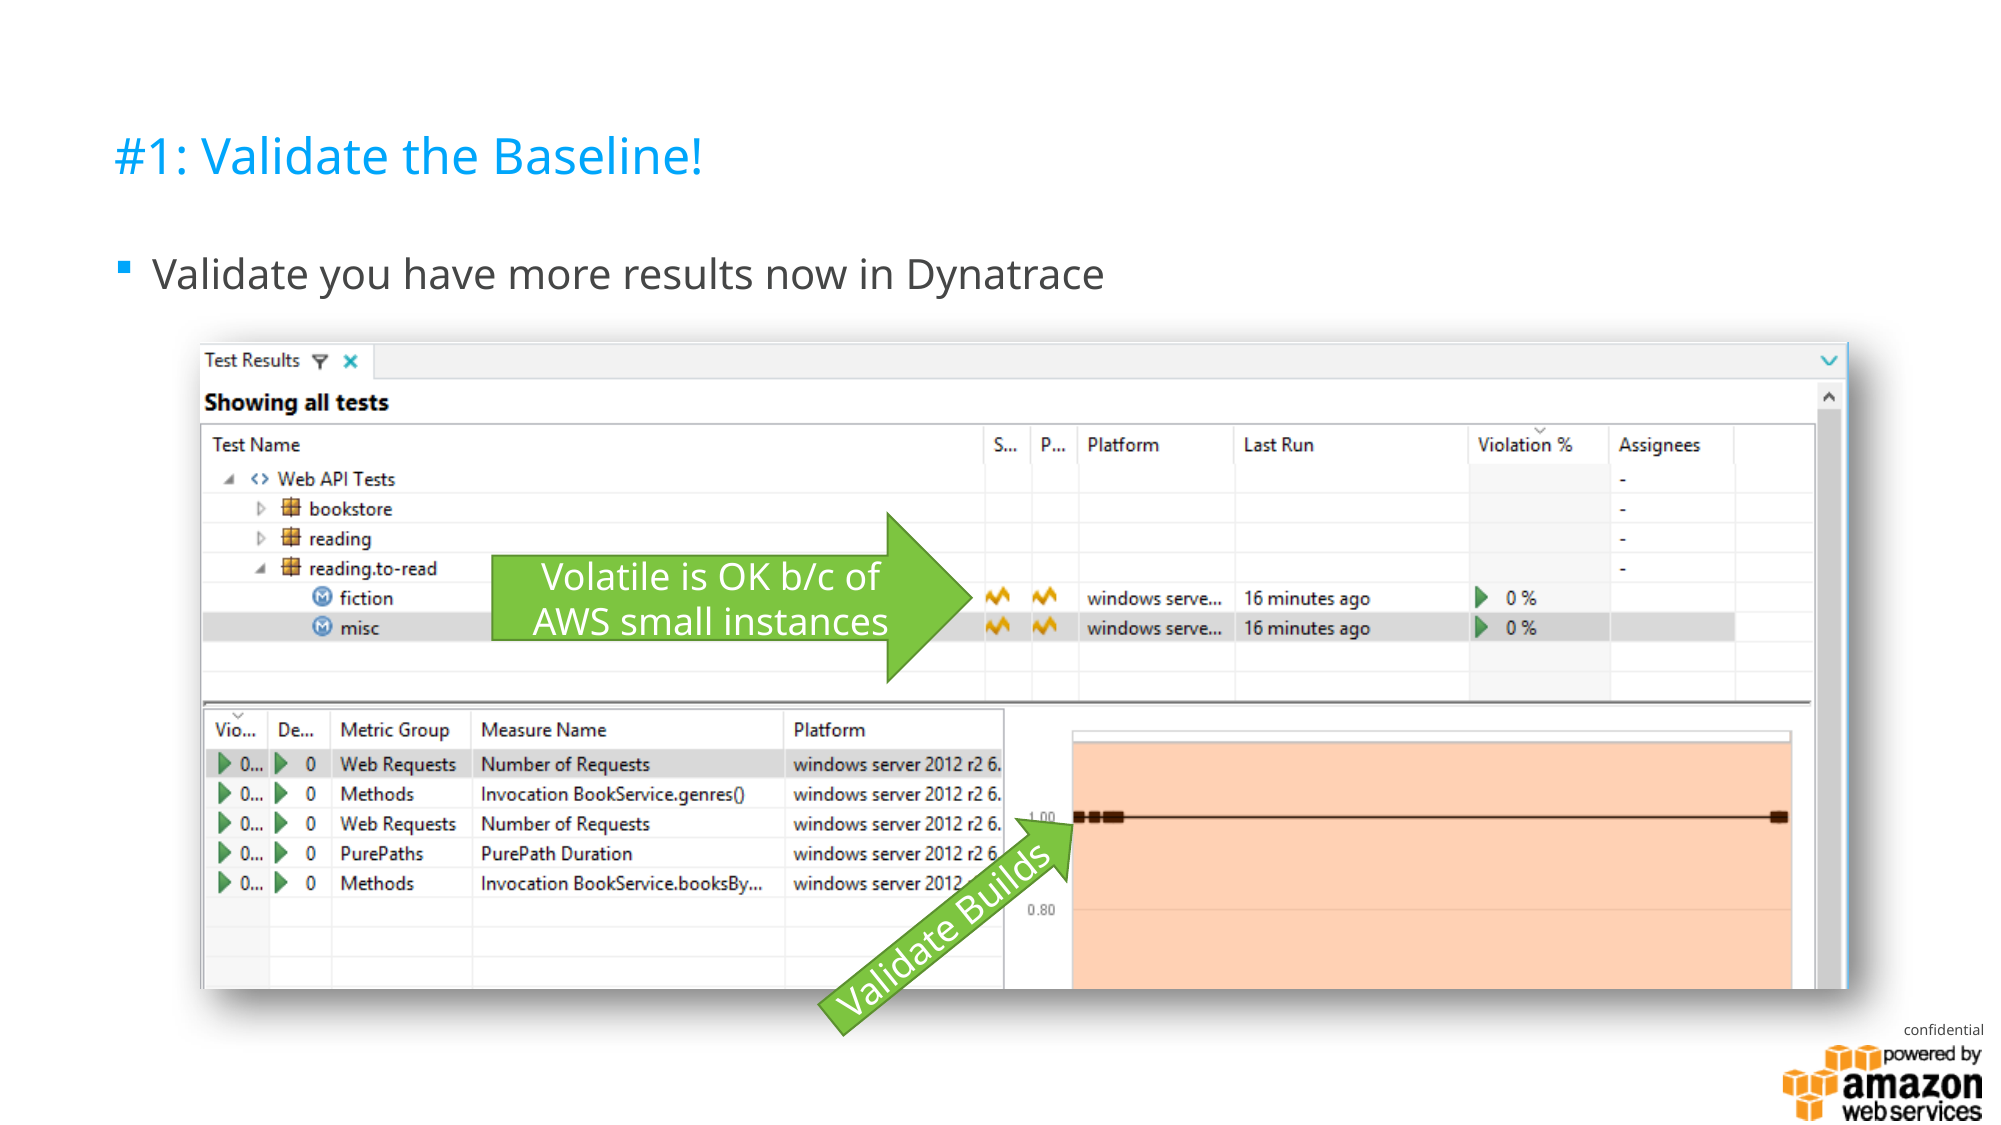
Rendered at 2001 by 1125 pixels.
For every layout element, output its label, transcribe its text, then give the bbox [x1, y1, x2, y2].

picture [1782, 1045, 1982, 1121]
list Validate you have more results now in Dynatrace [114, 237, 1882, 989]
picture [200, 342, 1849, 989]
title #1: Validate the Baseline! [114, 93, 1882, 204]
text_box Validate Builds [816, 989, 903, 1037]
